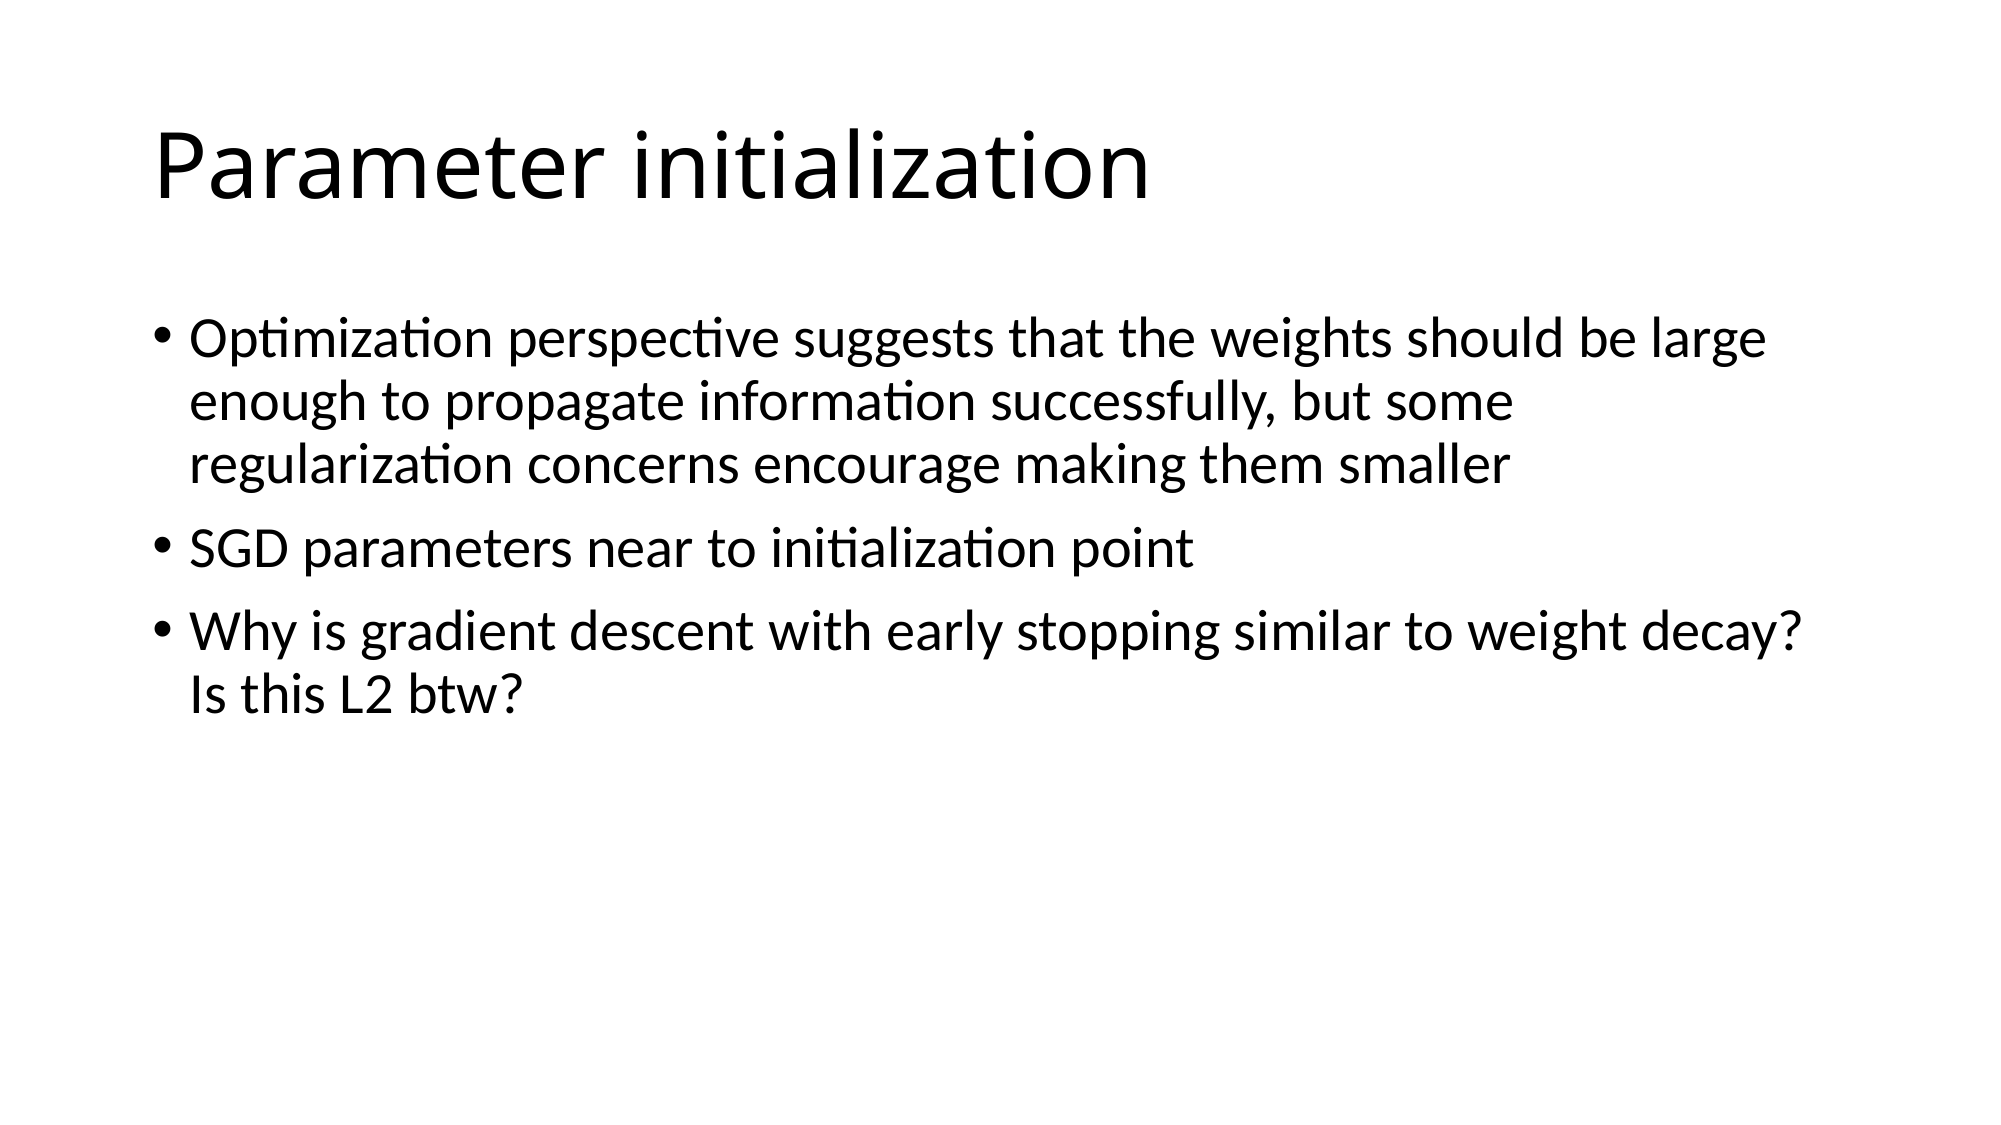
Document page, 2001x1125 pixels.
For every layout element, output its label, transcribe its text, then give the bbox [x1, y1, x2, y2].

list Optimization perspective suggests that the weights should be large enough to propagate information successfully, but some regularization concerns encourage making them smaller SGD parameters near to initialization point Why is gradient descent with early stopping similar to weight decay? Is this L2 btw? [137, 299, 1863, 1014]
title Parameter initialization [137, 59, 1863, 278]
